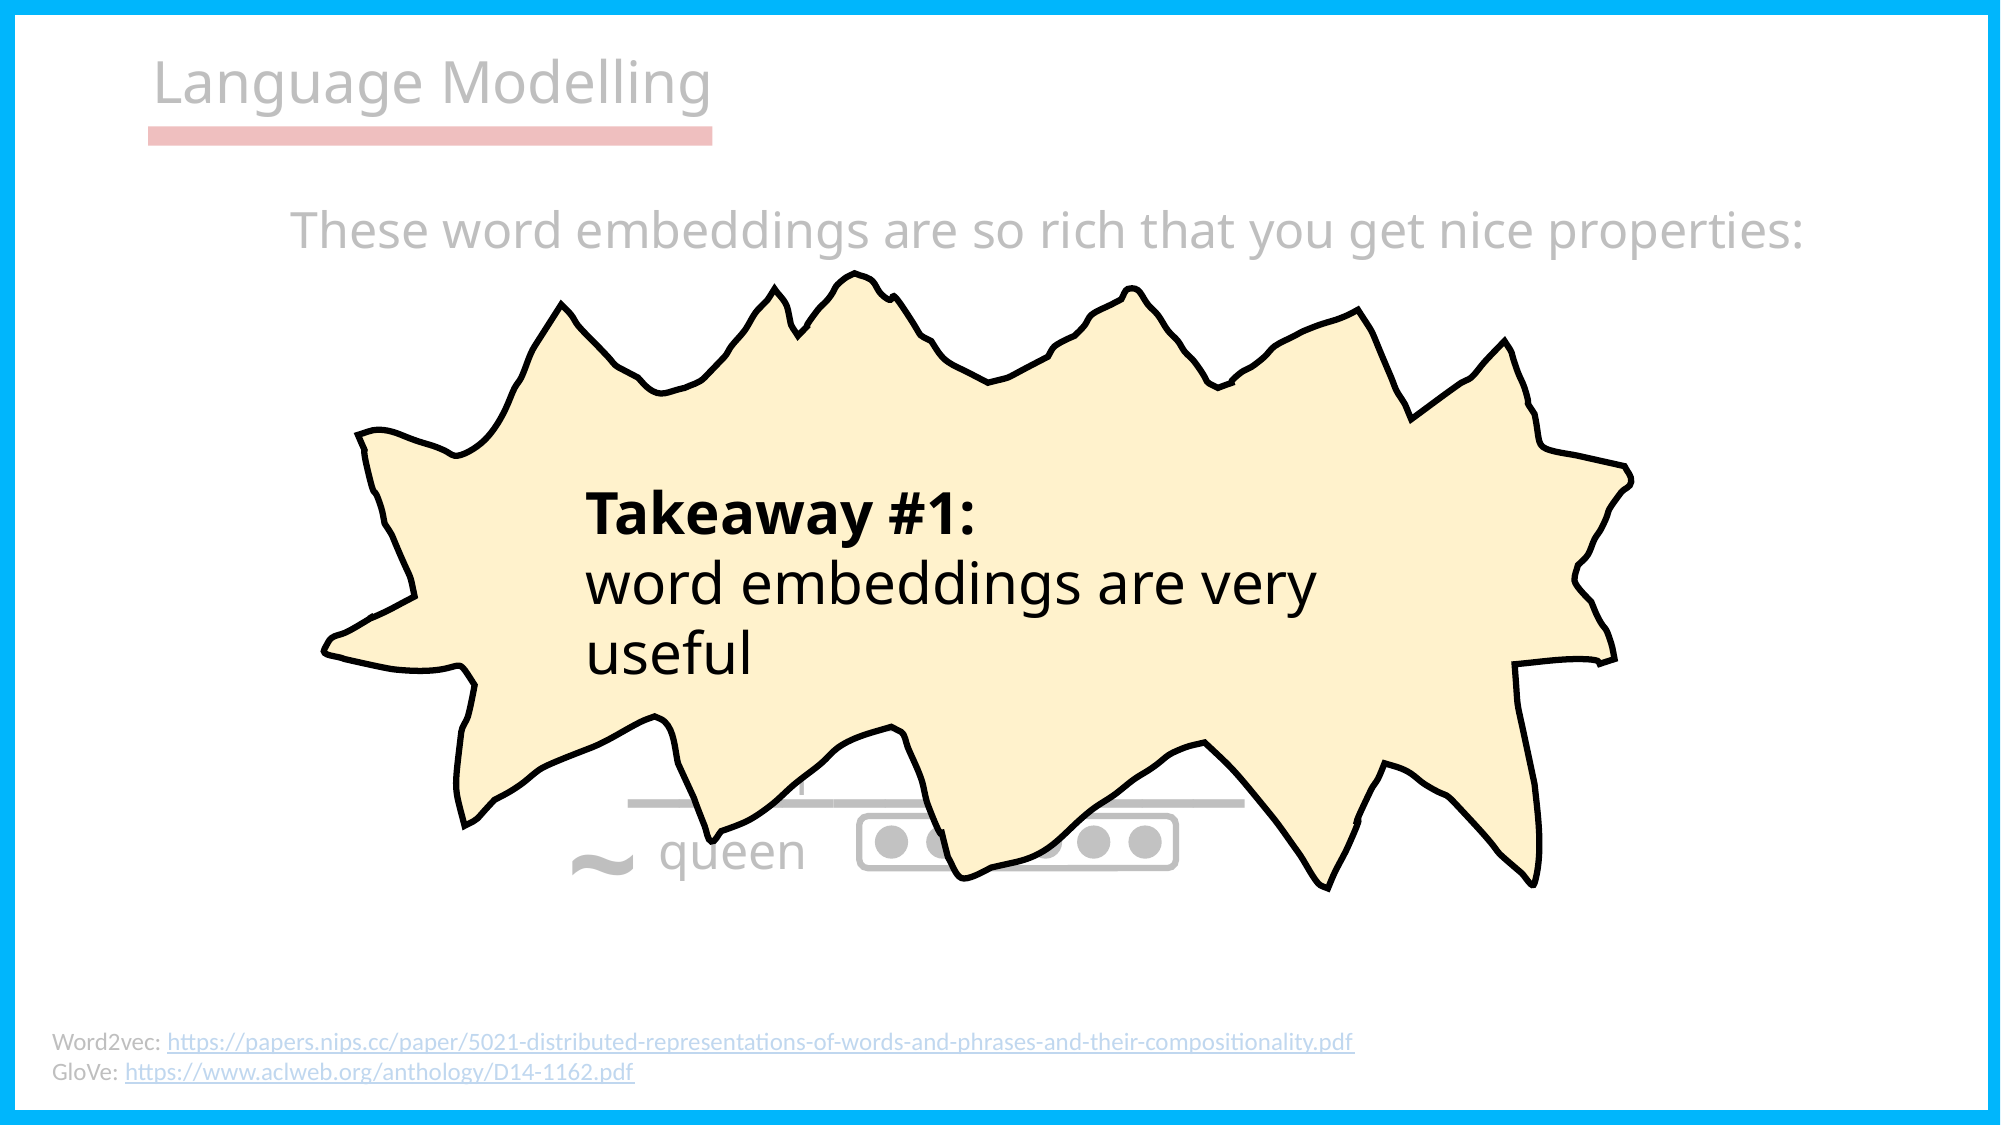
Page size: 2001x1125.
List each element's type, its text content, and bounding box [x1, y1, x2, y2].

text_box Takeaway #1: word embeddings are very useful [570, 468, 1487, 694]
text_box [322, 272, 1633, 890]
text_box [26, 30, 1973, 1095]
